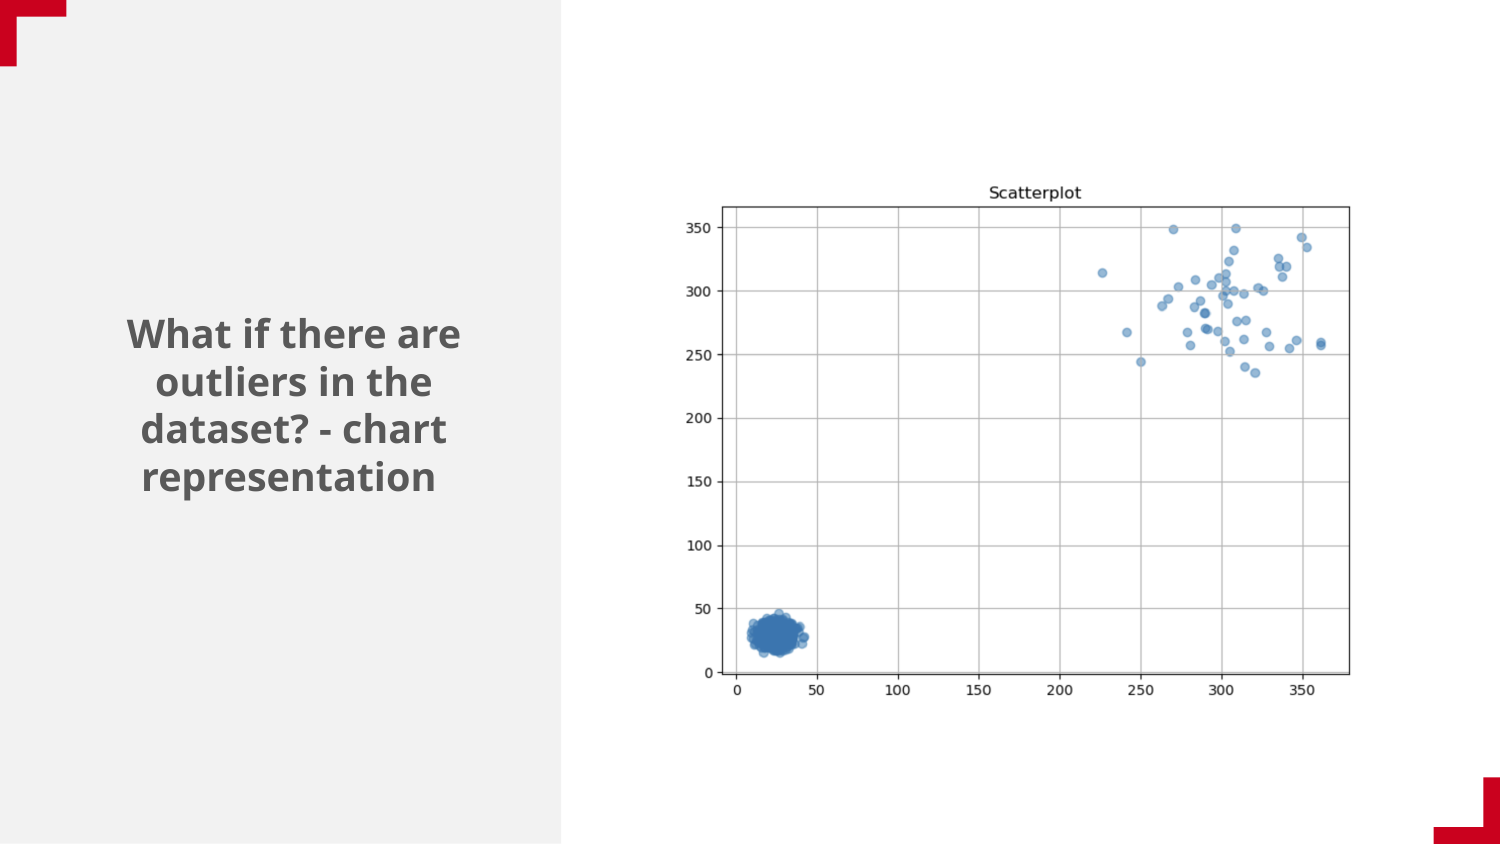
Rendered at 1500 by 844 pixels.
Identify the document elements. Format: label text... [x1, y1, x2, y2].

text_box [0, 0, 67, 67]
picture [670, 177, 1391, 712]
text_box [1433, 776, 1500, 844]
text_box What if there are outliers in the dataset? - chart representation [56, 294, 532, 515]
text_box [0, 0, 562, 844]
